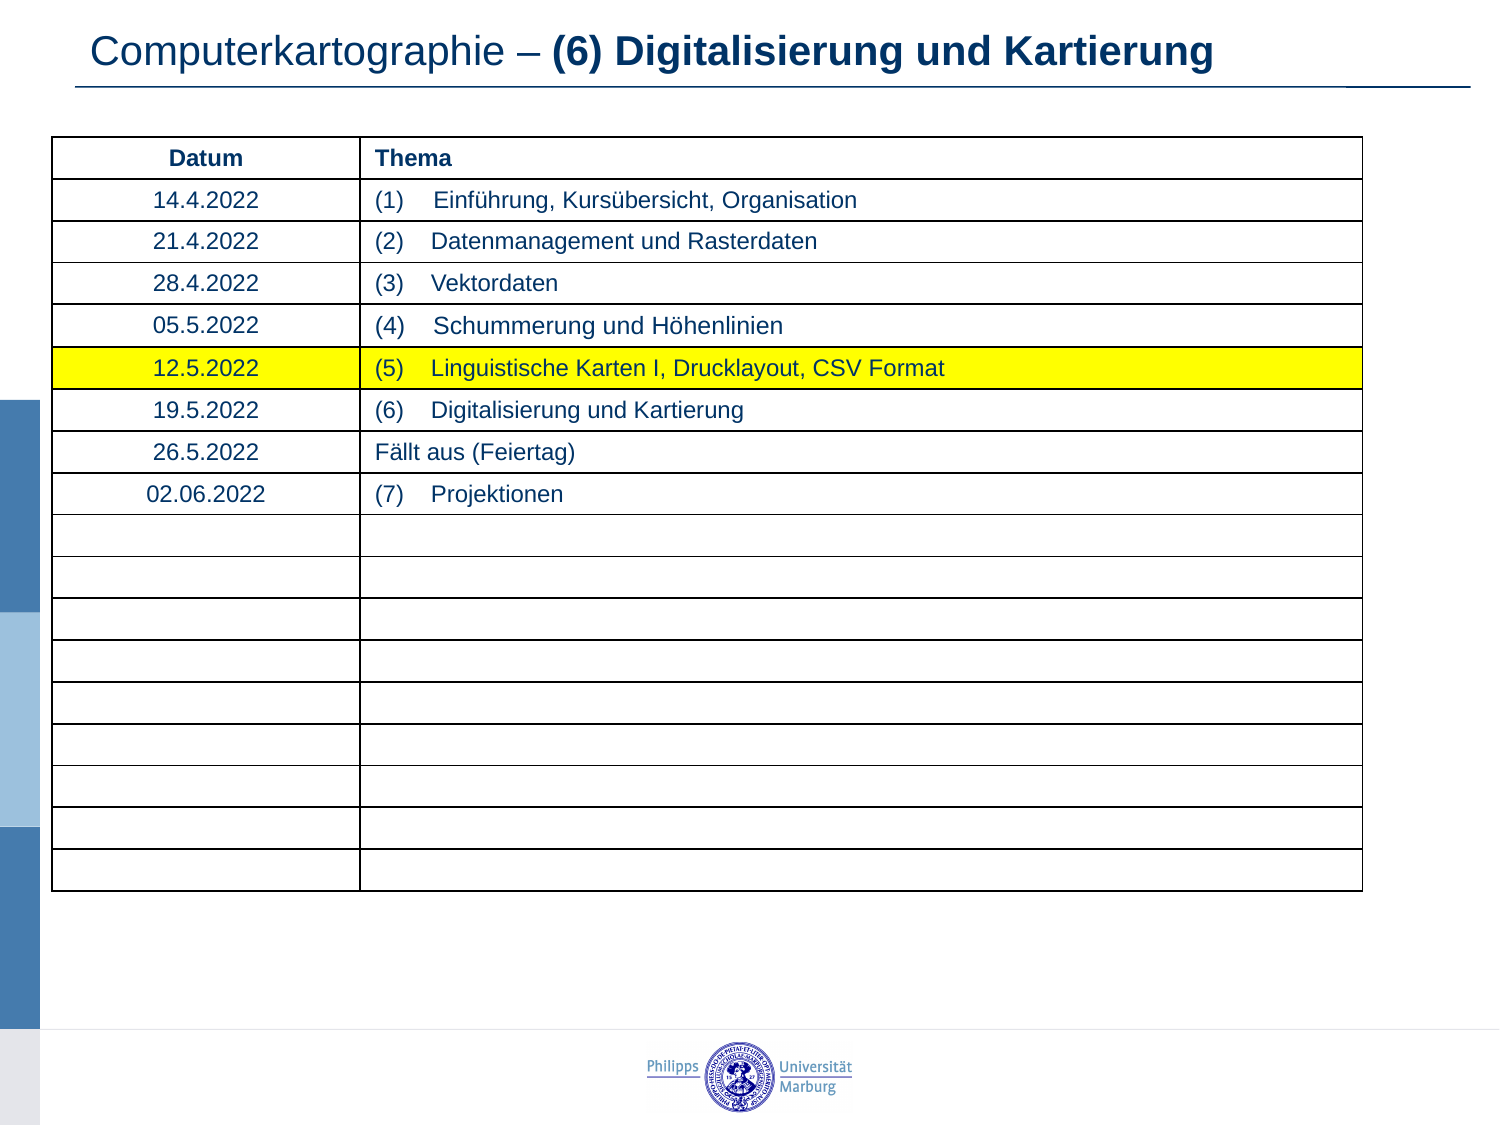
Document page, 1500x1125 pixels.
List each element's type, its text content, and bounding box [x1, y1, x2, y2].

table_cell [361, 641, 1362, 681]
table_cell [361, 683, 1362, 723]
table_cell 12.5.2022 [53, 348, 359, 388]
table_cell [53, 641, 359, 681]
table_cell (5) Linguistische Karten I, Drucklayout, CSV Format [361, 348, 1362, 388]
table_cell (1) Einführung, Kursübersicht, Organisation [361, 180, 1362, 220]
table_cell 02.06.2022 [53, 474, 359, 514]
table_cell (3) Vektordaten [361, 263, 1362, 303]
table_cell 05.5.2022 [53, 305, 359, 346]
table_cell (6) Digitalisierung und Kartierung [361, 390, 1362, 430]
table_cell [53, 557, 359, 597]
table_cell [361, 725, 1362, 765]
table_cell (4) Schummerung und Höhenlinien [361, 305, 1362, 346]
table_cell [53, 850, 359, 890]
table_cell Fällt aus (Feiertag) [361, 432, 1362, 472]
table_header Thema [361, 138, 1362, 178]
table_cell [53, 766, 359, 806]
table_cell [361, 808, 1362, 848]
table_cell [53, 725, 359, 765]
picture [646, 1041, 853, 1113]
table_cell (7) Projektionen [361, 474, 1362, 514]
table_cell [361, 599, 1362, 639]
table_cell [361, 850, 1362, 890]
table_cell 14.4.2022 [53, 180, 359, 220]
table_cell 28.4.2022 [53, 263, 359, 303]
table_cell 21.4.2022 [53, 222, 359, 262]
table_cell [361, 766, 1362, 806]
table_cell [53, 808, 359, 848]
table_cell [361, 557, 1362, 597]
table_cell 26.5.2022 [53, 432, 359, 472]
table_cell [53, 515, 359, 556]
table_cell [53, 599, 359, 639]
table_header Datum [53, 138, 359, 178]
table_cell (2) Datenmanagement und Rasterdaten [361, 222, 1362, 262]
table_cell [361, 515, 1362, 556]
table_cell 19.5.2022 [53, 390, 359, 430]
text_box Computerkartographie – (6) Digitalisierung und Kartierung [74, 7, 1425, 90]
table_cell [53, 683, 359, 723]
